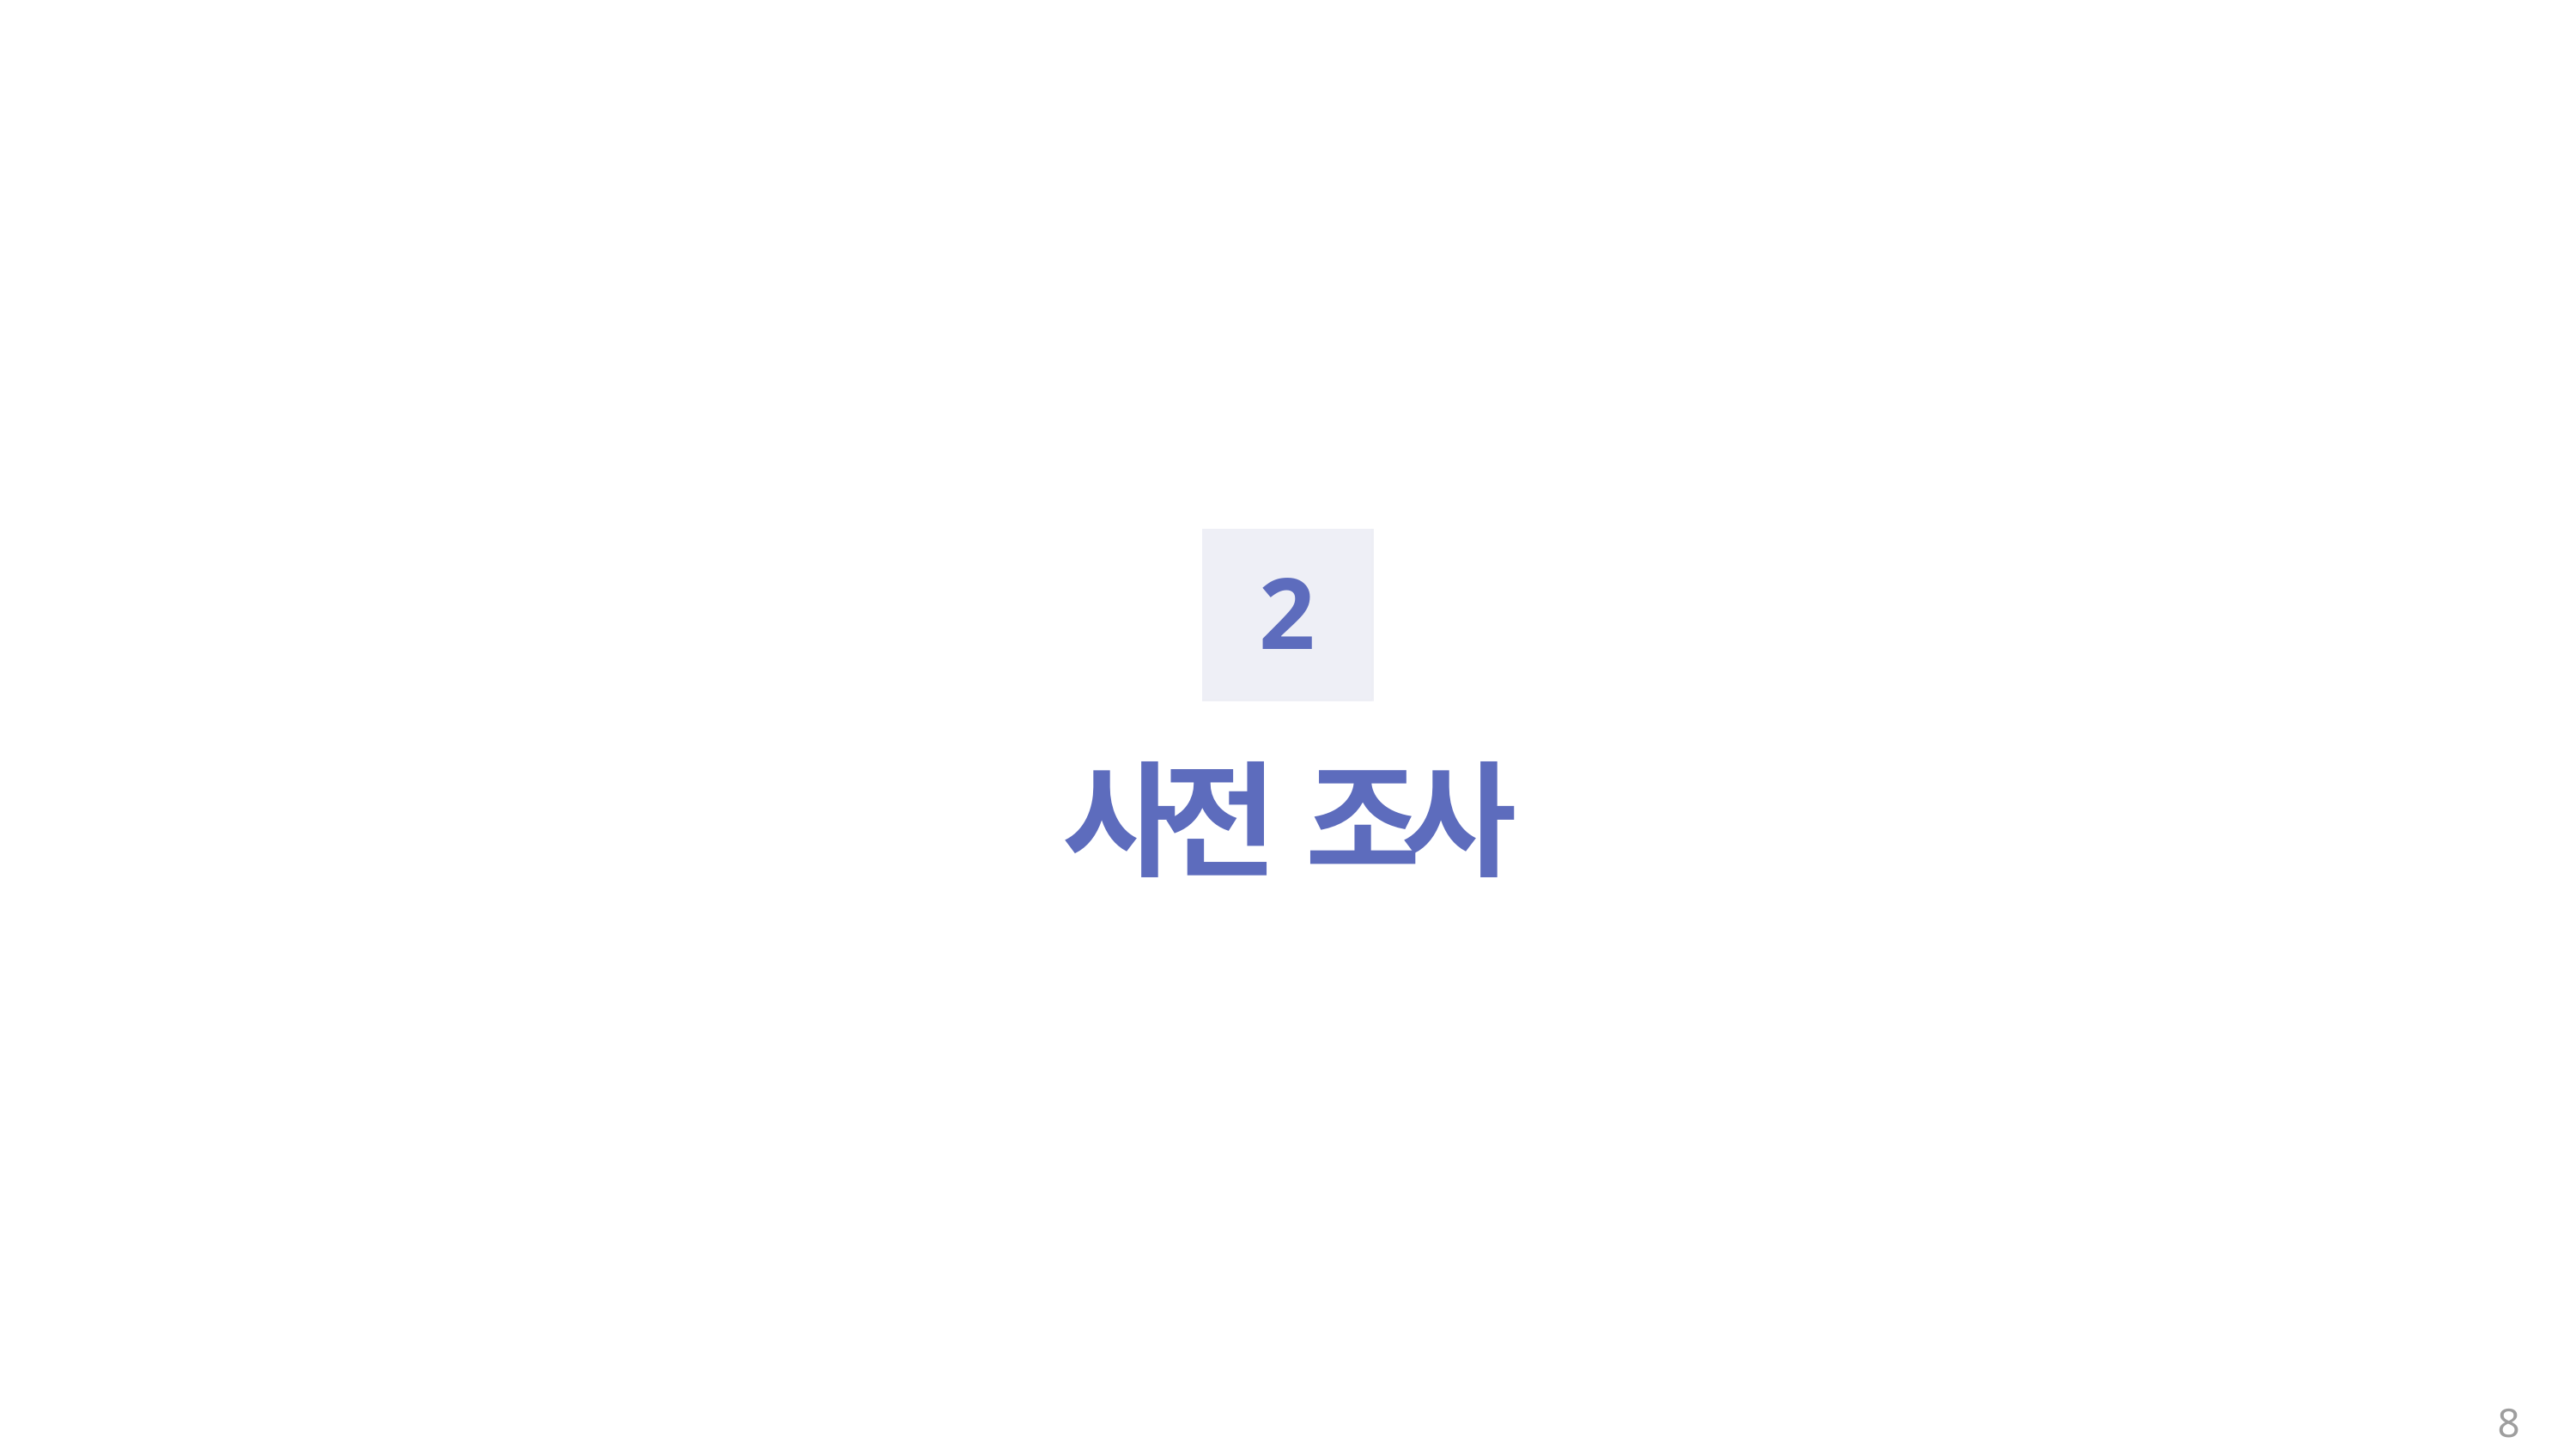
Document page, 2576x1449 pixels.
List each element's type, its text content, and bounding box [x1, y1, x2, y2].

picture [1201, 529, 1375, 701]
slide_number 8 [2469, 1390, 2528, 1449]
title 사전 조사 [1060, 739, 1523, 984]
